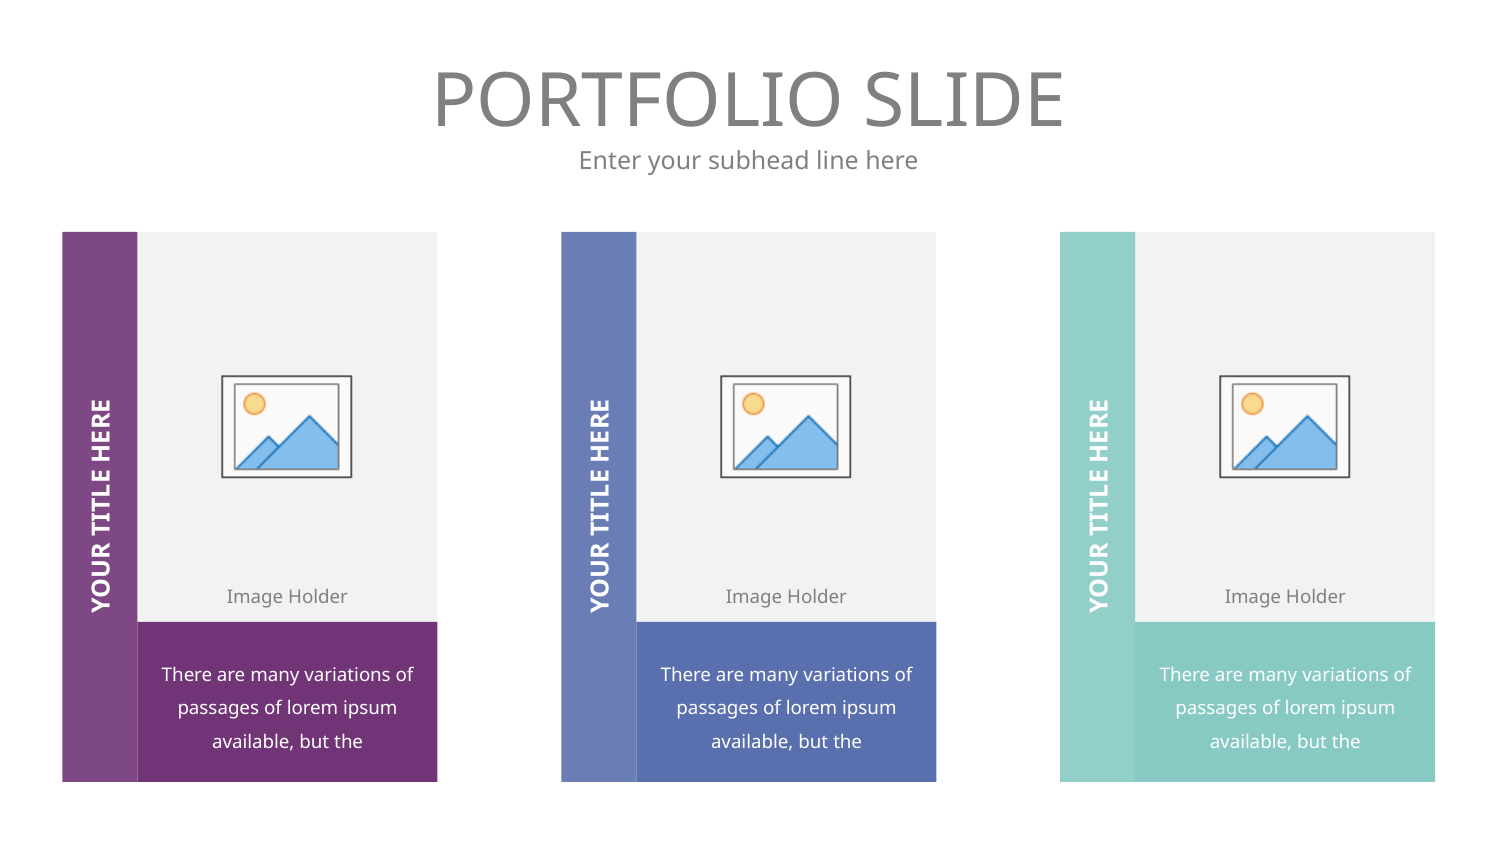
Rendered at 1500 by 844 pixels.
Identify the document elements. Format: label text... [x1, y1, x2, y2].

text_box There are many variations of passages of lorem ipsum available, but the [634, 628, 938, 784]
text_box [1058, 230, 1135, 784]
picture [1134, 231, 1436, 623]
text_box YOUR TITLE HERE [576, 384, 621, 629]
text_box There are many variations of passages of lorem ipsum available, but the [1133, 628, 1437, 784]
picture [636, 231, 937, 623]
picture [137, 231, 438, 623]
text_box YOUR TITLE HERE [77, 384, 122, 629]
text_box There are many variations of passages of lorem ipsum available, but the [135, 627, 439, 784]
title PORTFOLIO SLIDE [62, 55, 1436, 138]
text_box YOUR TITLE HERE [1075, 384, 1120, 629]
text_box [60, 230, 138, 784]
list Enter your subhead line here [62, 144, 1436, 174]
text_box [559, 230, 636, 784]
